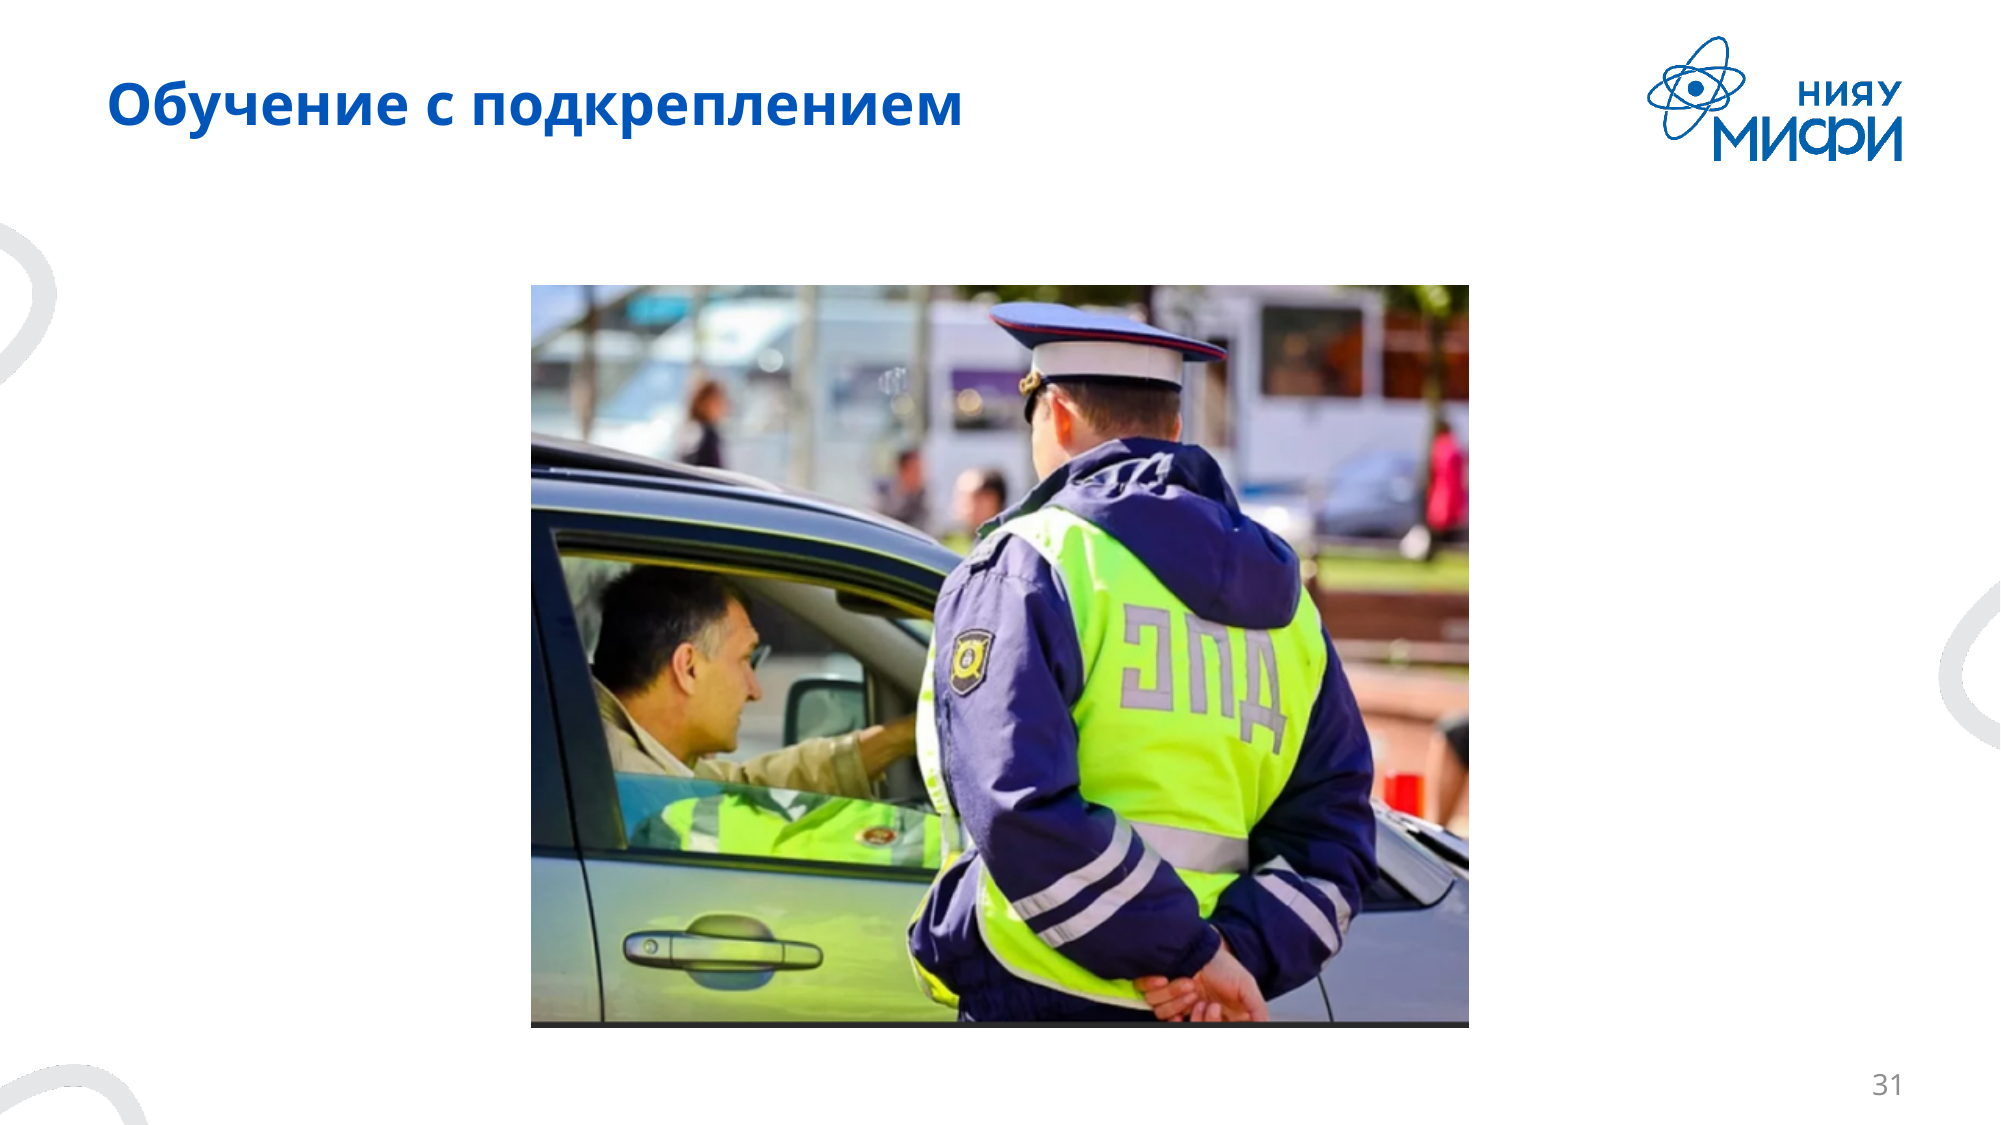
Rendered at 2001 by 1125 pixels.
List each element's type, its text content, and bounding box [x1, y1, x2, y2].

picture [0, 1032, 162, 1125]
picture [0, 208, 122, 456]
picture [1637, 27, 1910, 173]
picture [531, 285, 1469, 1028]
picture [1919, 554, 2001, 767]
title Обучение с подкреплением [91, 58, 1601, 145]
